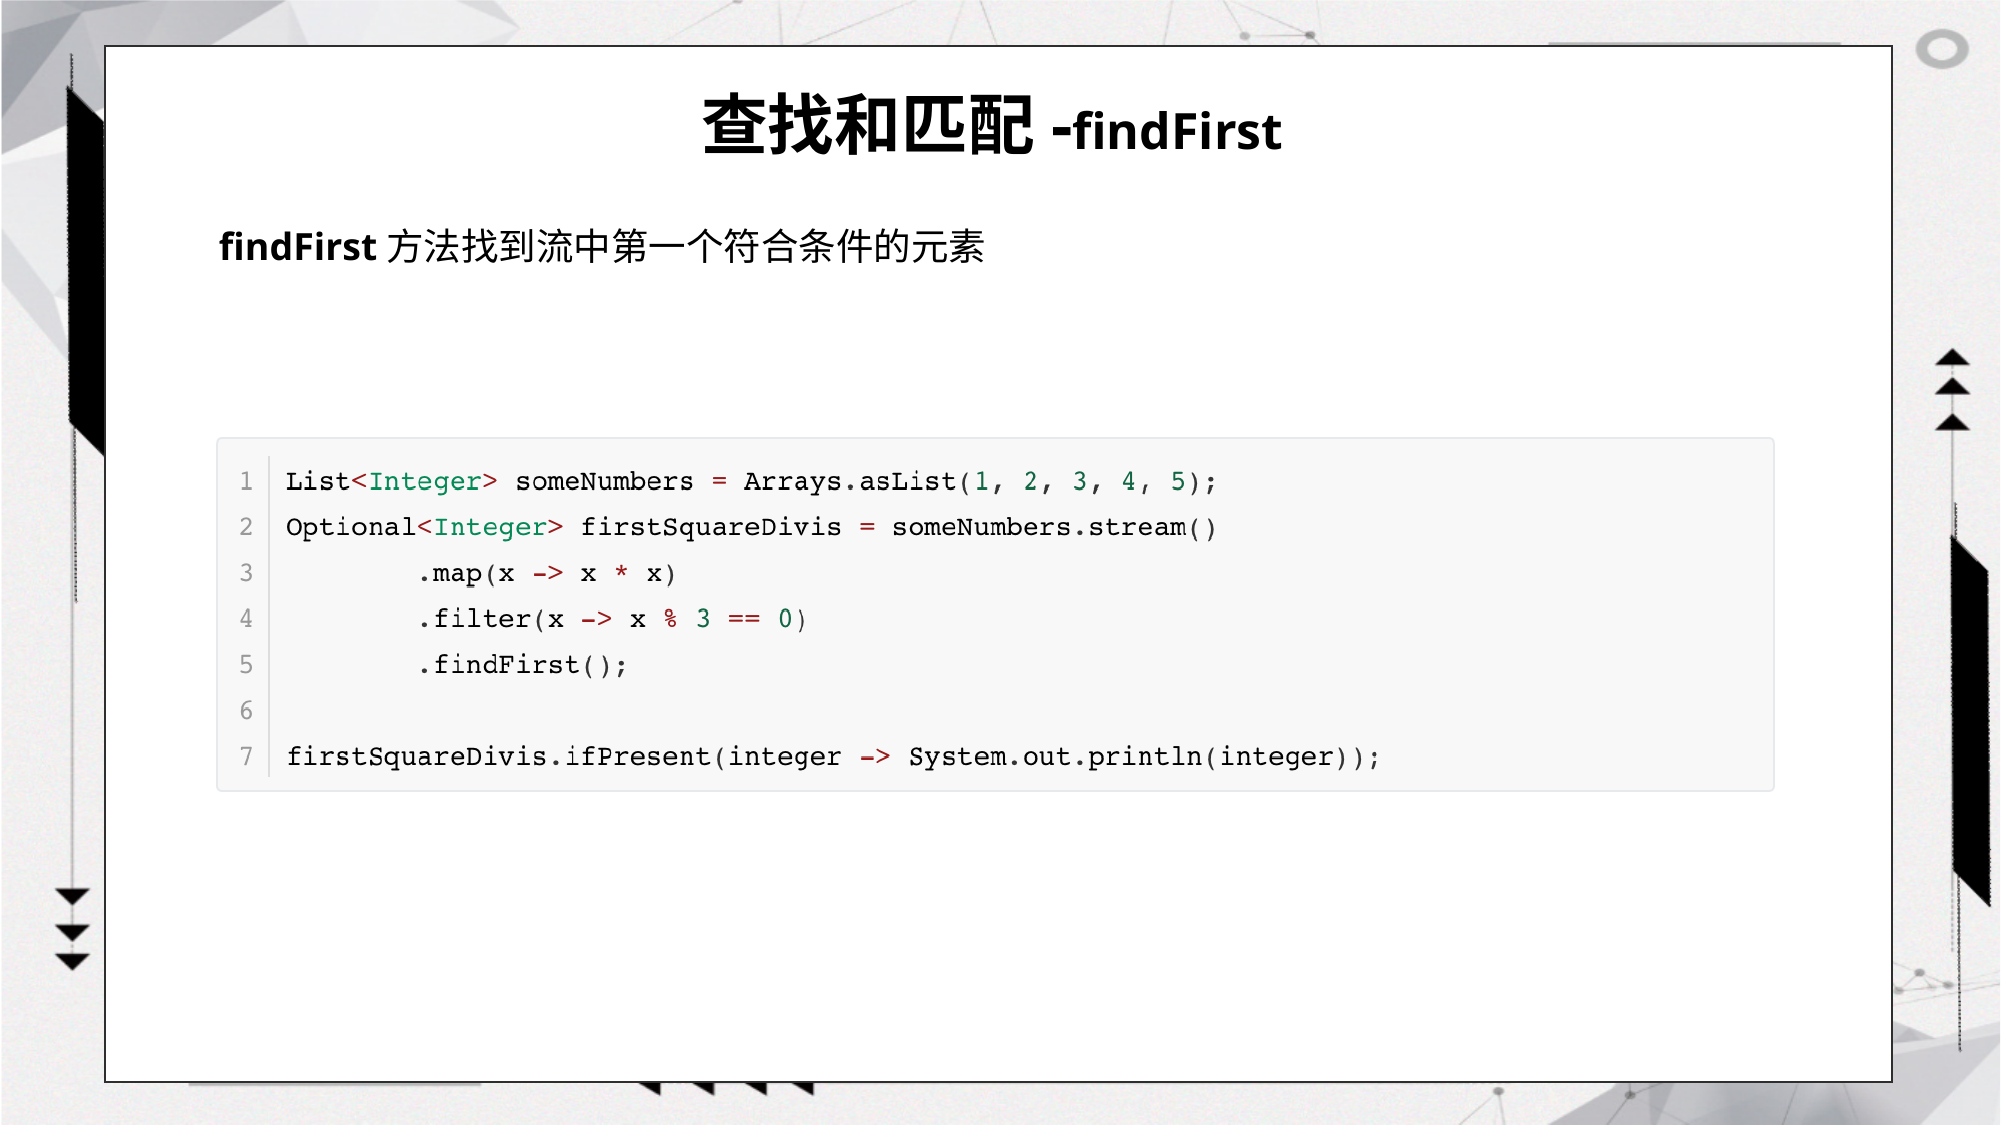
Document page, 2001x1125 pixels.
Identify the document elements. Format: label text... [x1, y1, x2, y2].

text_box findFirst方法找到流中第一个符合条件的元素 [204, 215, 1002, 276]
title 查找和匹配-findFirst [640, 59, 1345, 196]
picture [0, 0, 2001, 1125]
